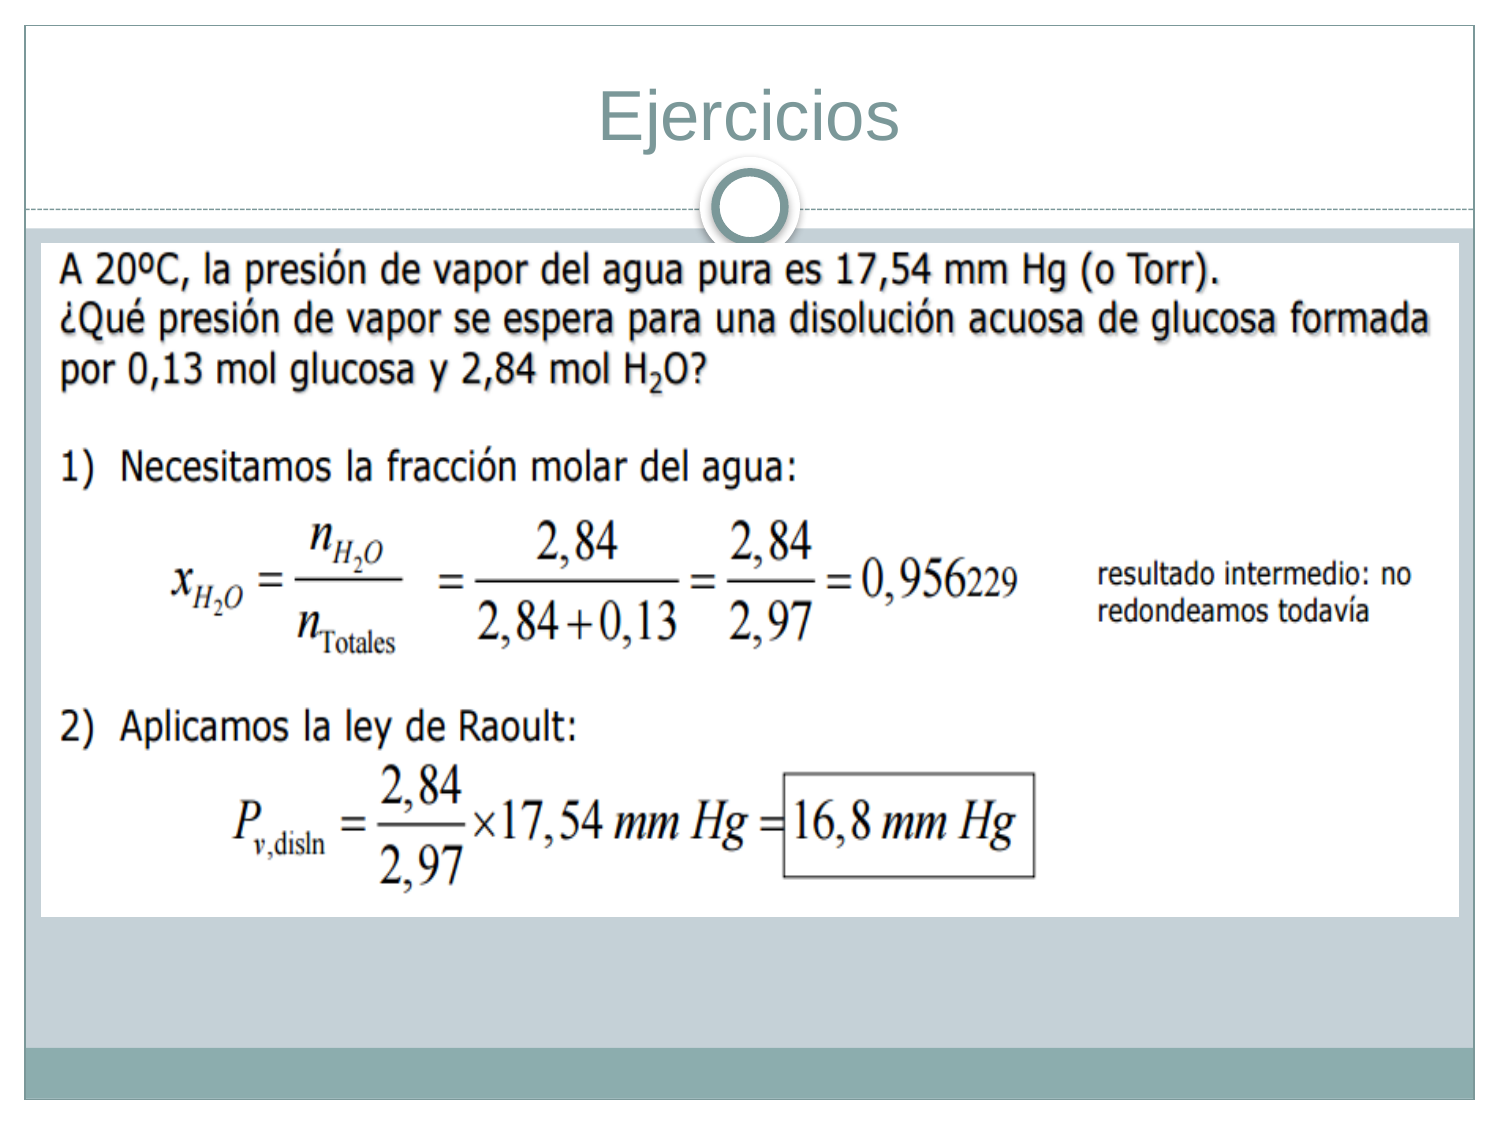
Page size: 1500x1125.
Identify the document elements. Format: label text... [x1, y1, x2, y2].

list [41, 243, 1459, 918]
title Ejercicios [49, 37, 1450, 162]
